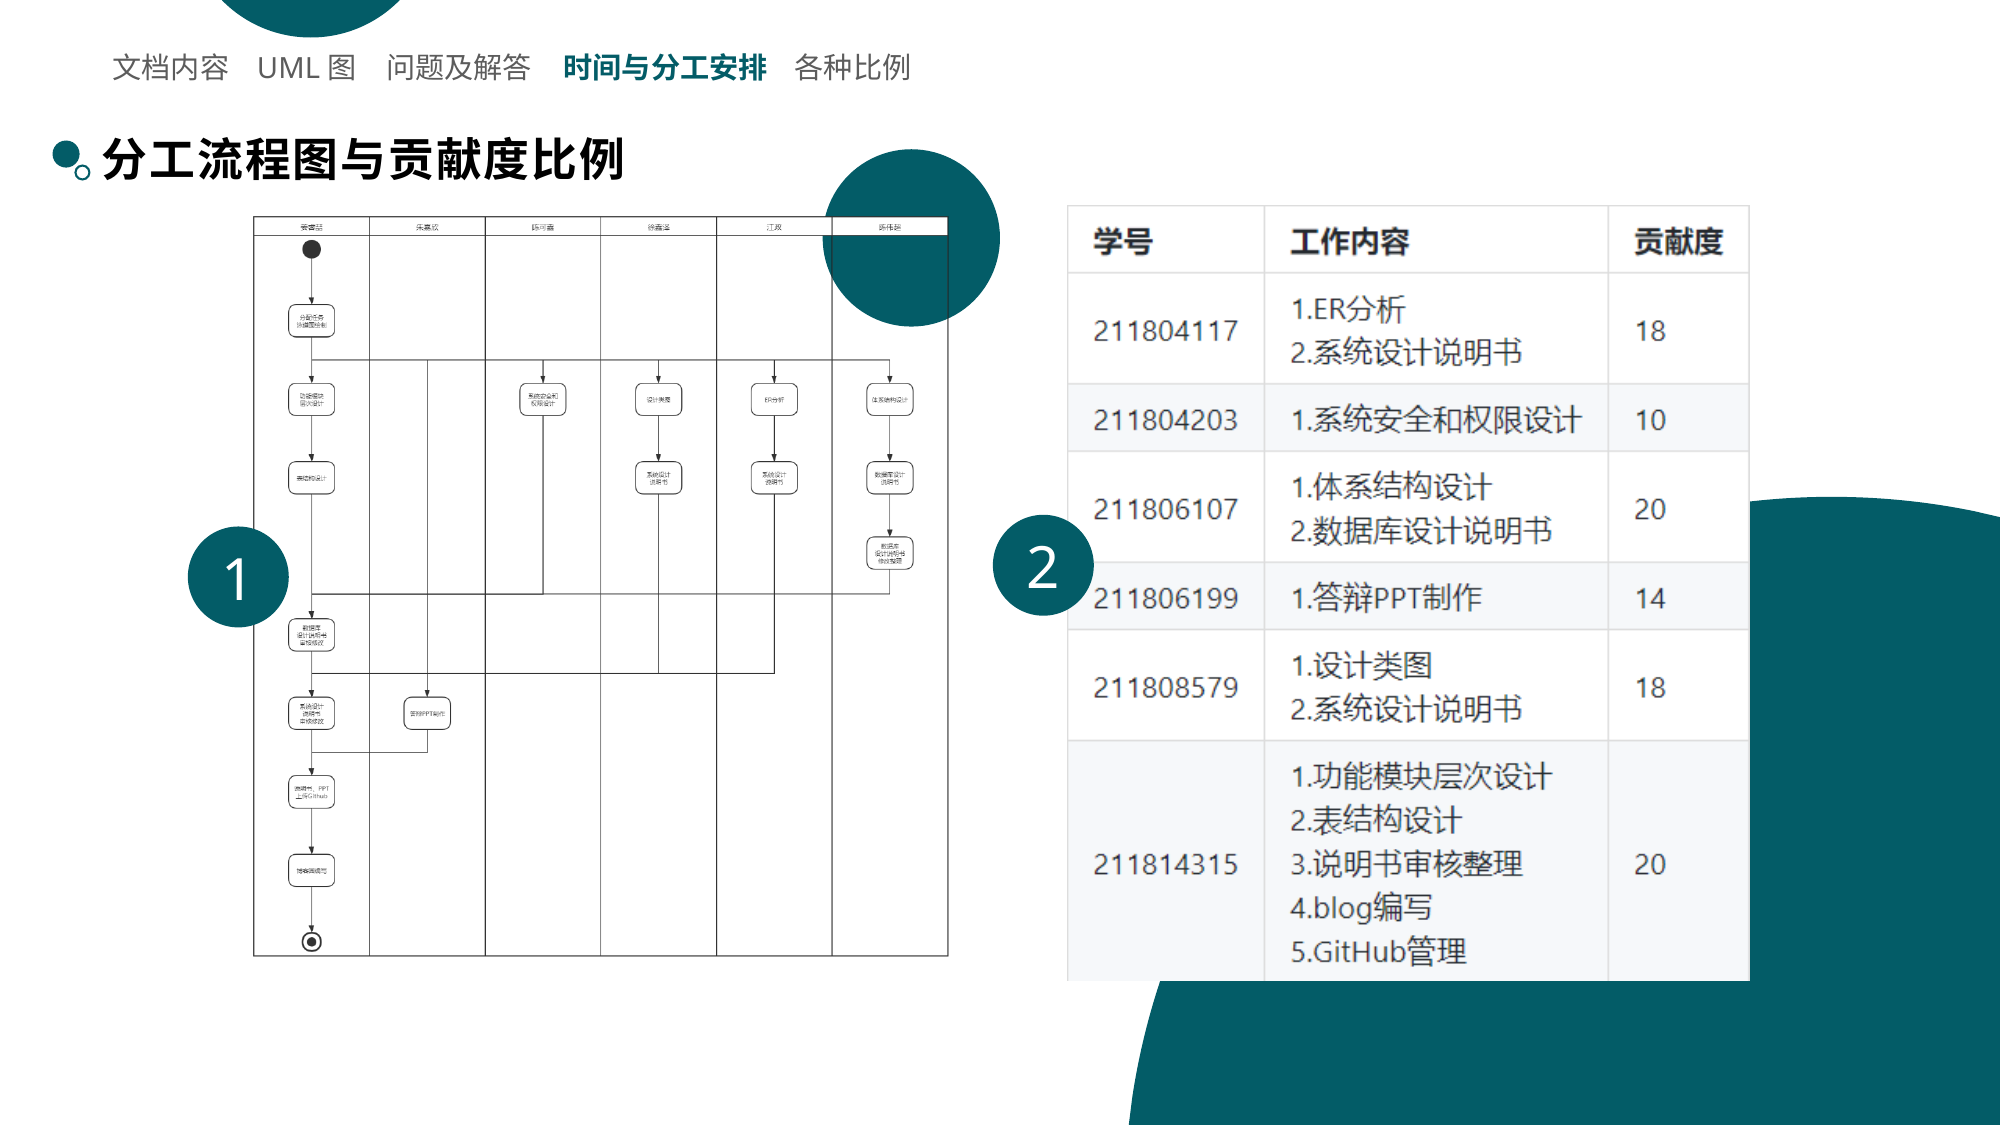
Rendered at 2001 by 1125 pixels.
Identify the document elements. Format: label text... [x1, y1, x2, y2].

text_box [52, 140, 90, 180]
picture [242, 205, 959, 967]
text_box [1127, 495, 2000, 1125]
text_box [827, 194, 1002, 314]
text_box [220, 0, 402, 39]
text_box 1 [186, 525, 242, 629]
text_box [102, 48, 925, 85]
text_box 分工流程图与贡献度比例 [87, 123, 1688, 194]
picture [1066, 205, 1750, 981]
text_box 2 [991, 513, 1066, 617]
